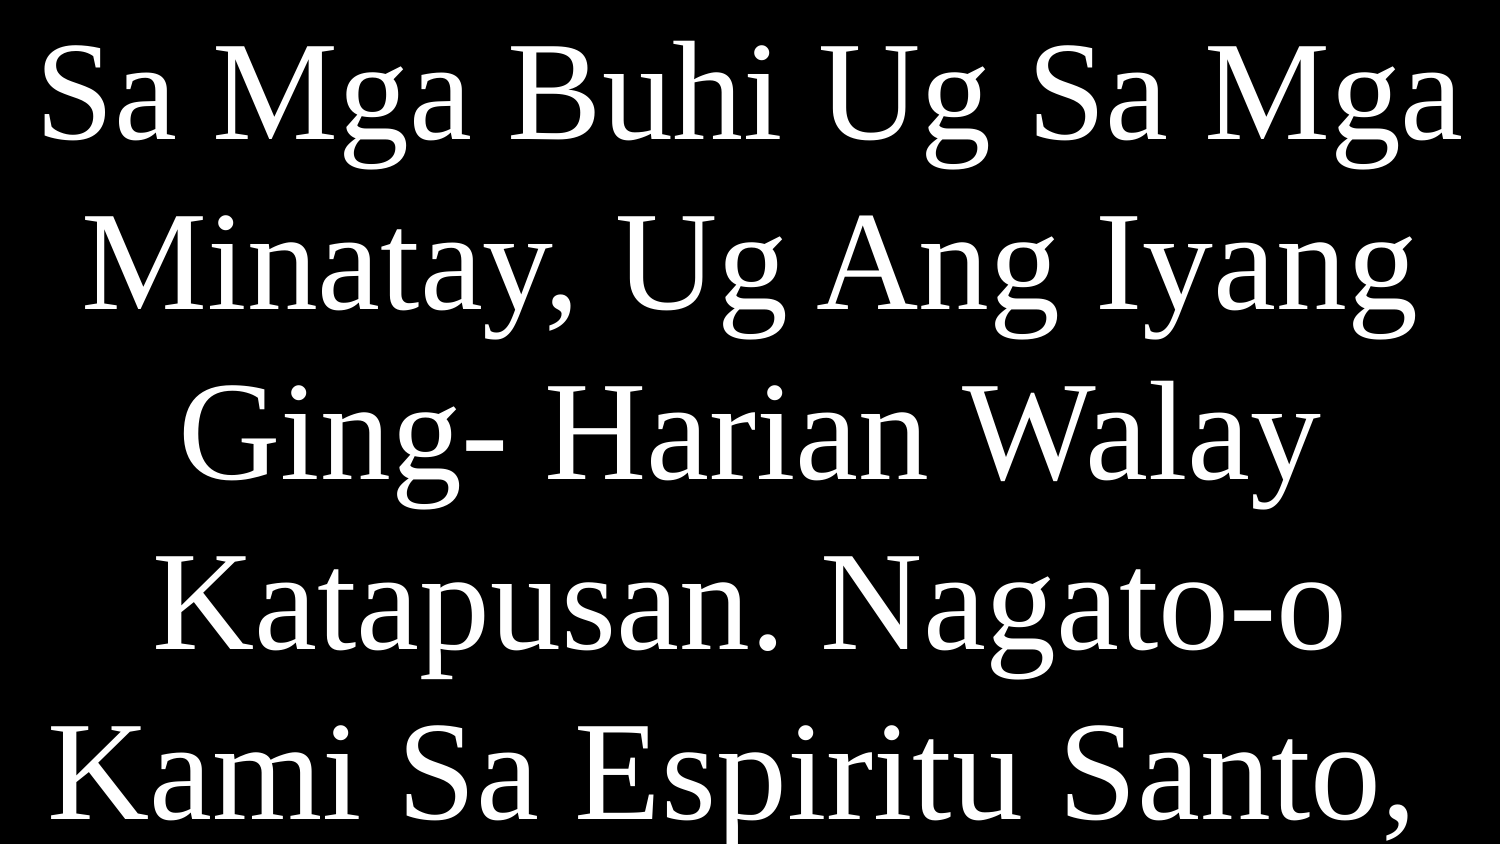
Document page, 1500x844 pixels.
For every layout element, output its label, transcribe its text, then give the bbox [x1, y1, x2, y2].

list Sa Mga Buhi Ug Sa Mga Minatay, Ug Ang Iyang Ging- Harian Walay Katapusan. Nagato-o Kami Sa Espiritu Santo, [17, 15, 1485, 830]
